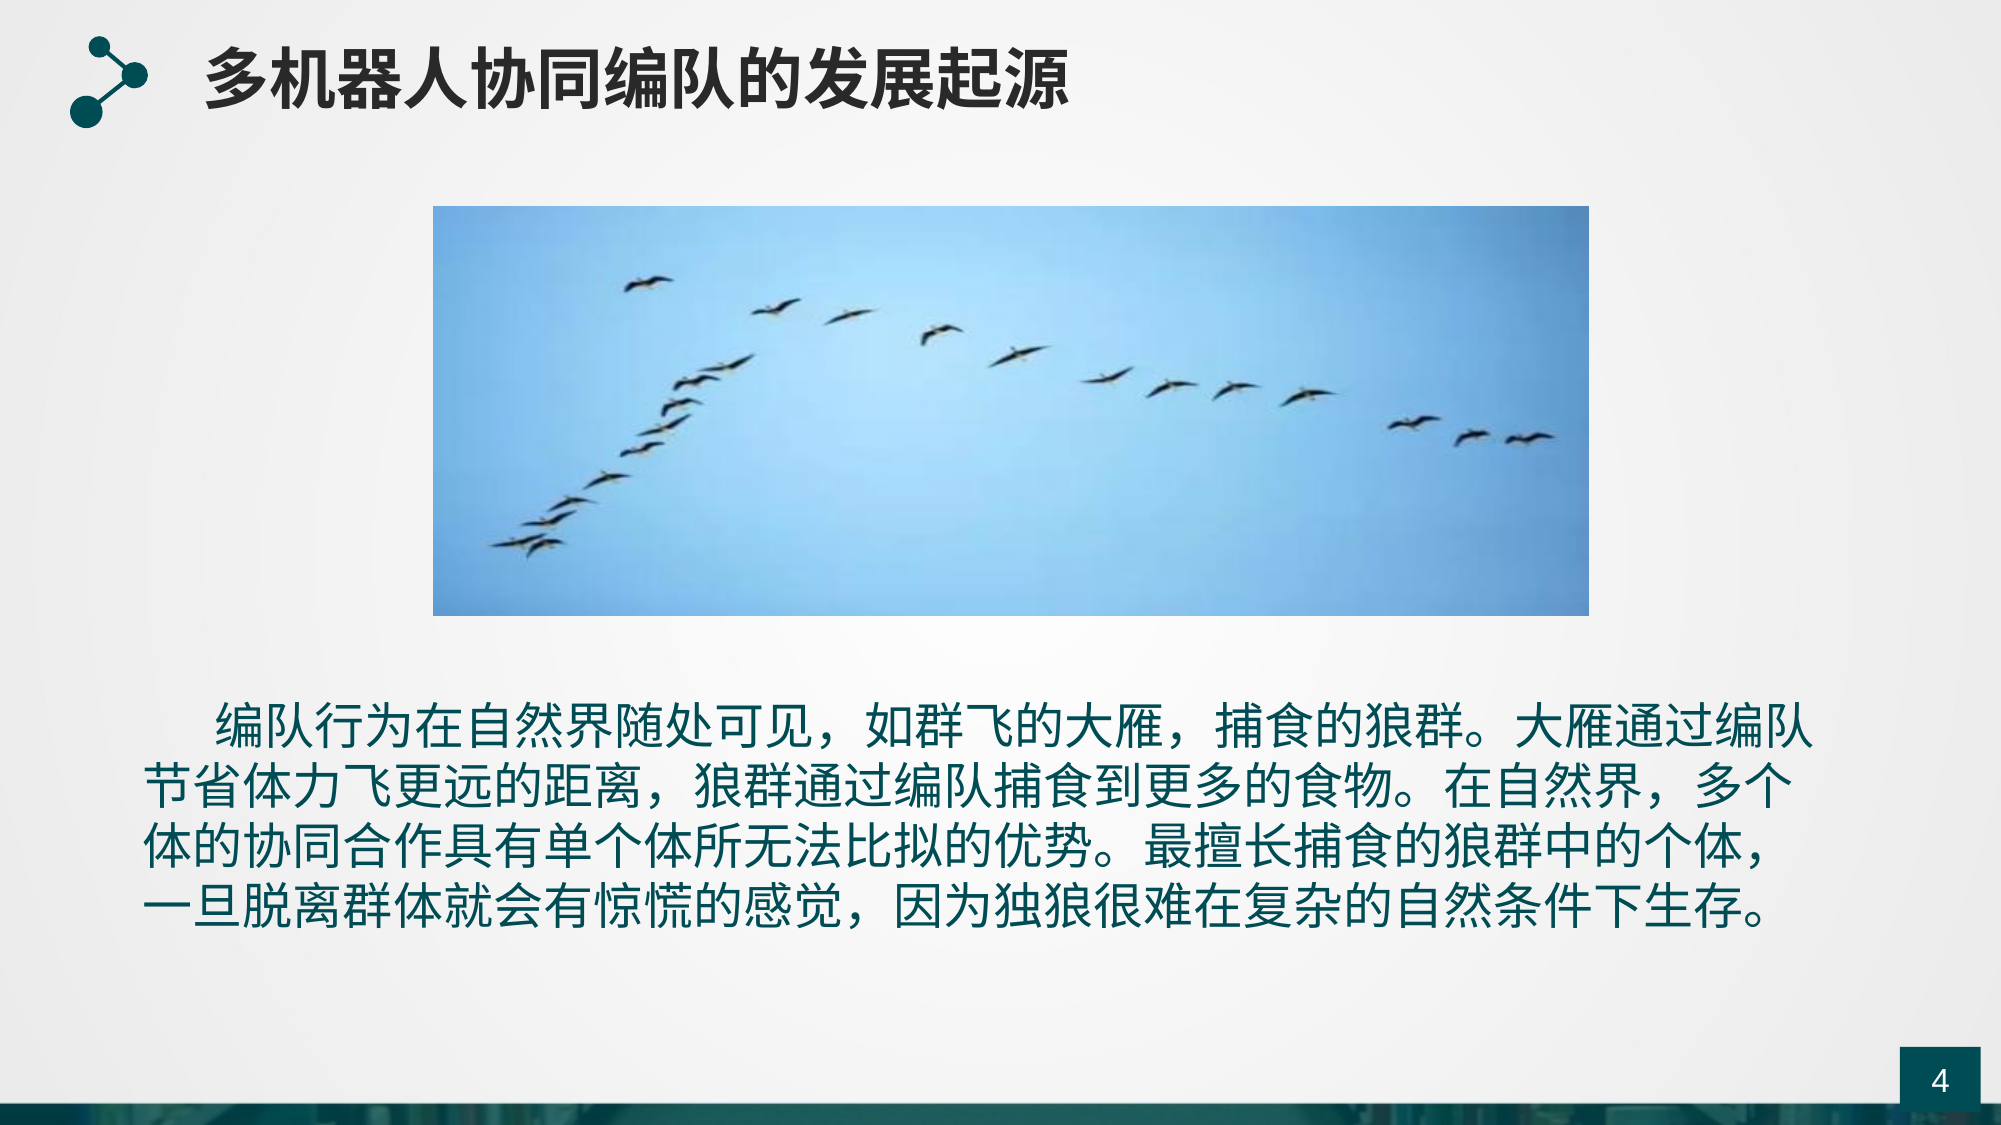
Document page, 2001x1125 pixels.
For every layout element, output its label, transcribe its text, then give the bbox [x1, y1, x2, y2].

text_box 编队行为在自然界随处可见，如群飞的大雁，捕食的狼群。大雁通过编队节省体力飞更远的距离，狼群通过编队捕食到更多的食物。在自然界，多个体的协同合作具有单个体所无法比拟的优势。最擅长捕食的狼群中的个体，一旦脱离群体就会有惊慌的感觉，因为独狼很难在复杂的自然条件下生存。 [128, 686, 1850, 1002]
text_box [70, 36, 148, 129]
picture [0, 0, 2001, 1125]
text_box 多机器人协同编队的发展起源 [187, 29, 1086, 204]
